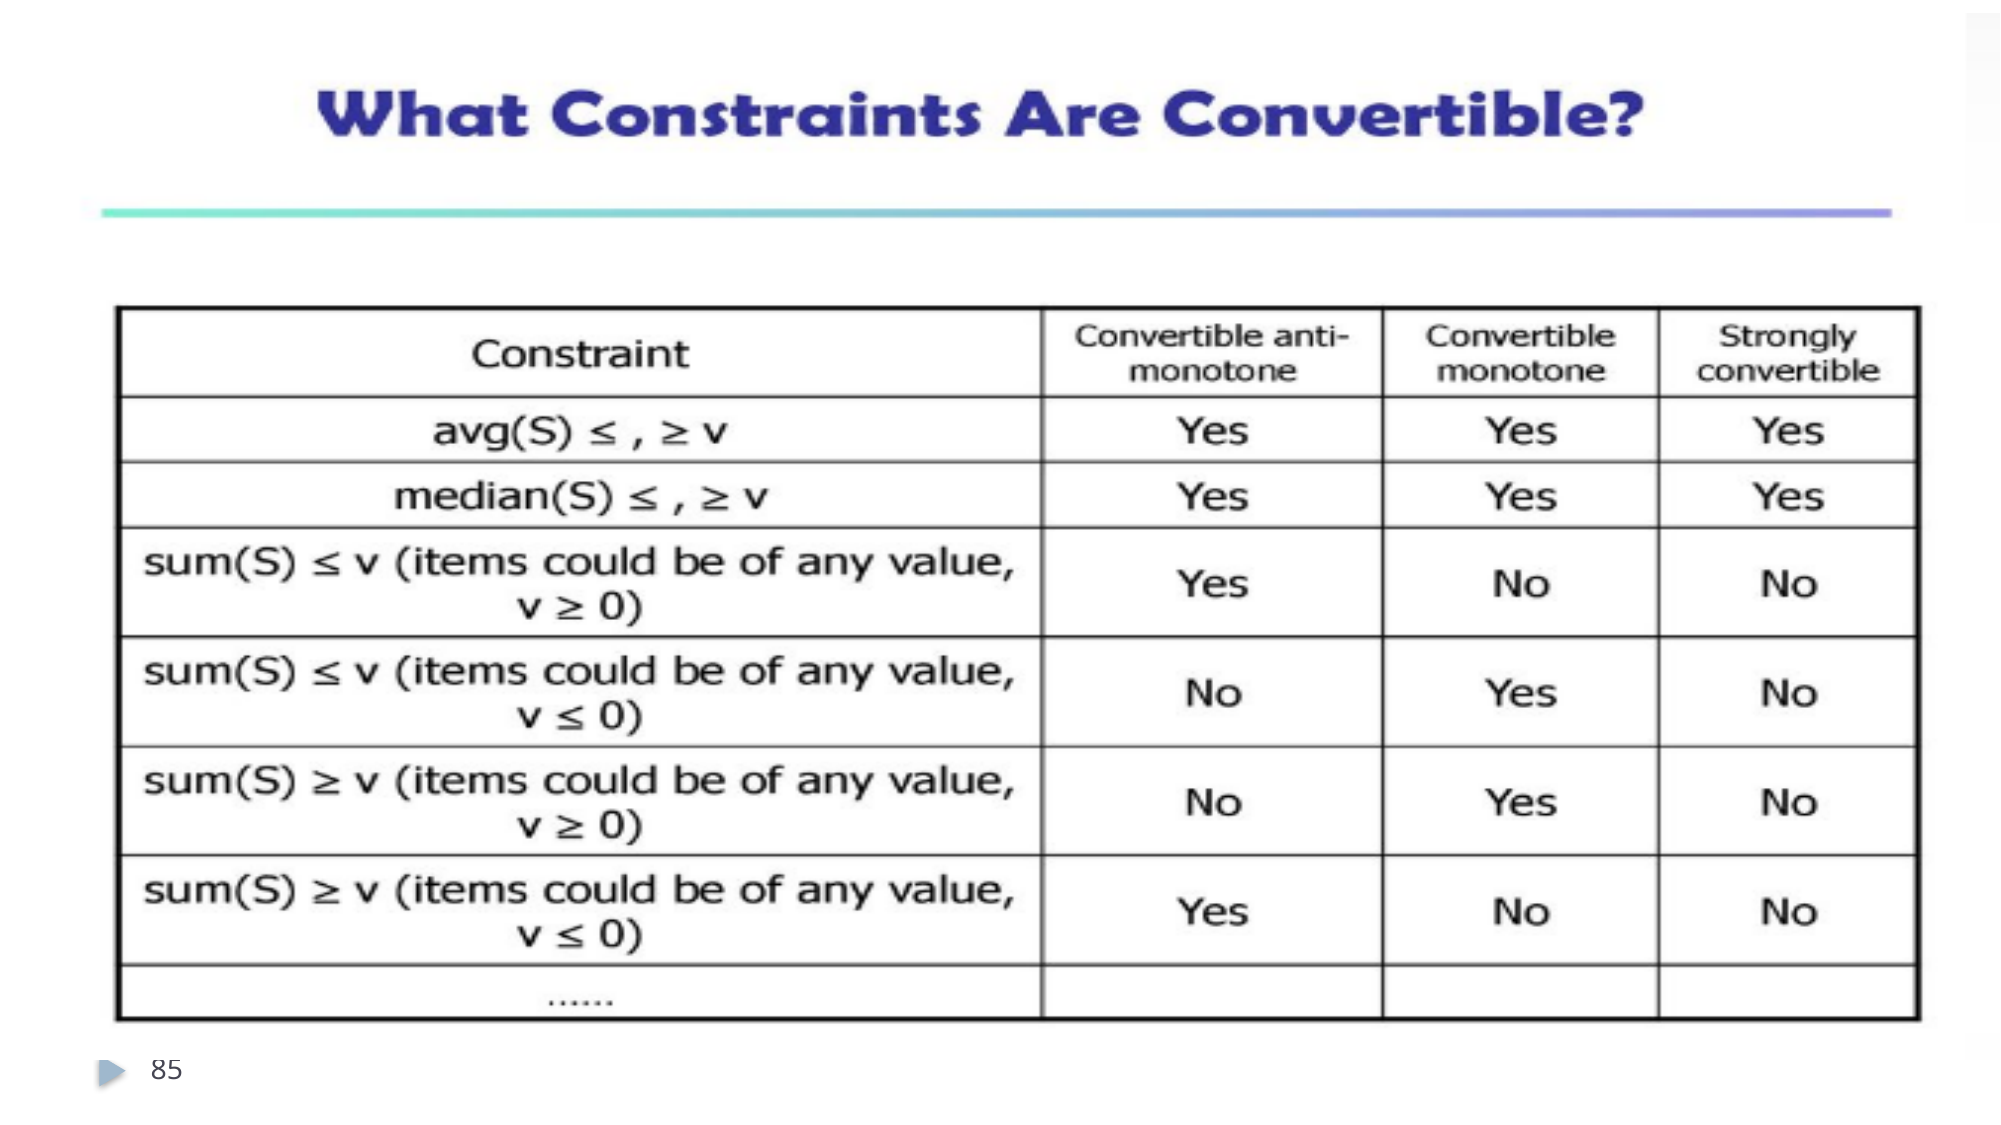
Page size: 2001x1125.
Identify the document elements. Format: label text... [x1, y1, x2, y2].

picture [34, 13, 2000, 1060]
slide_number 85 [133, 1072, 568, 1103]
